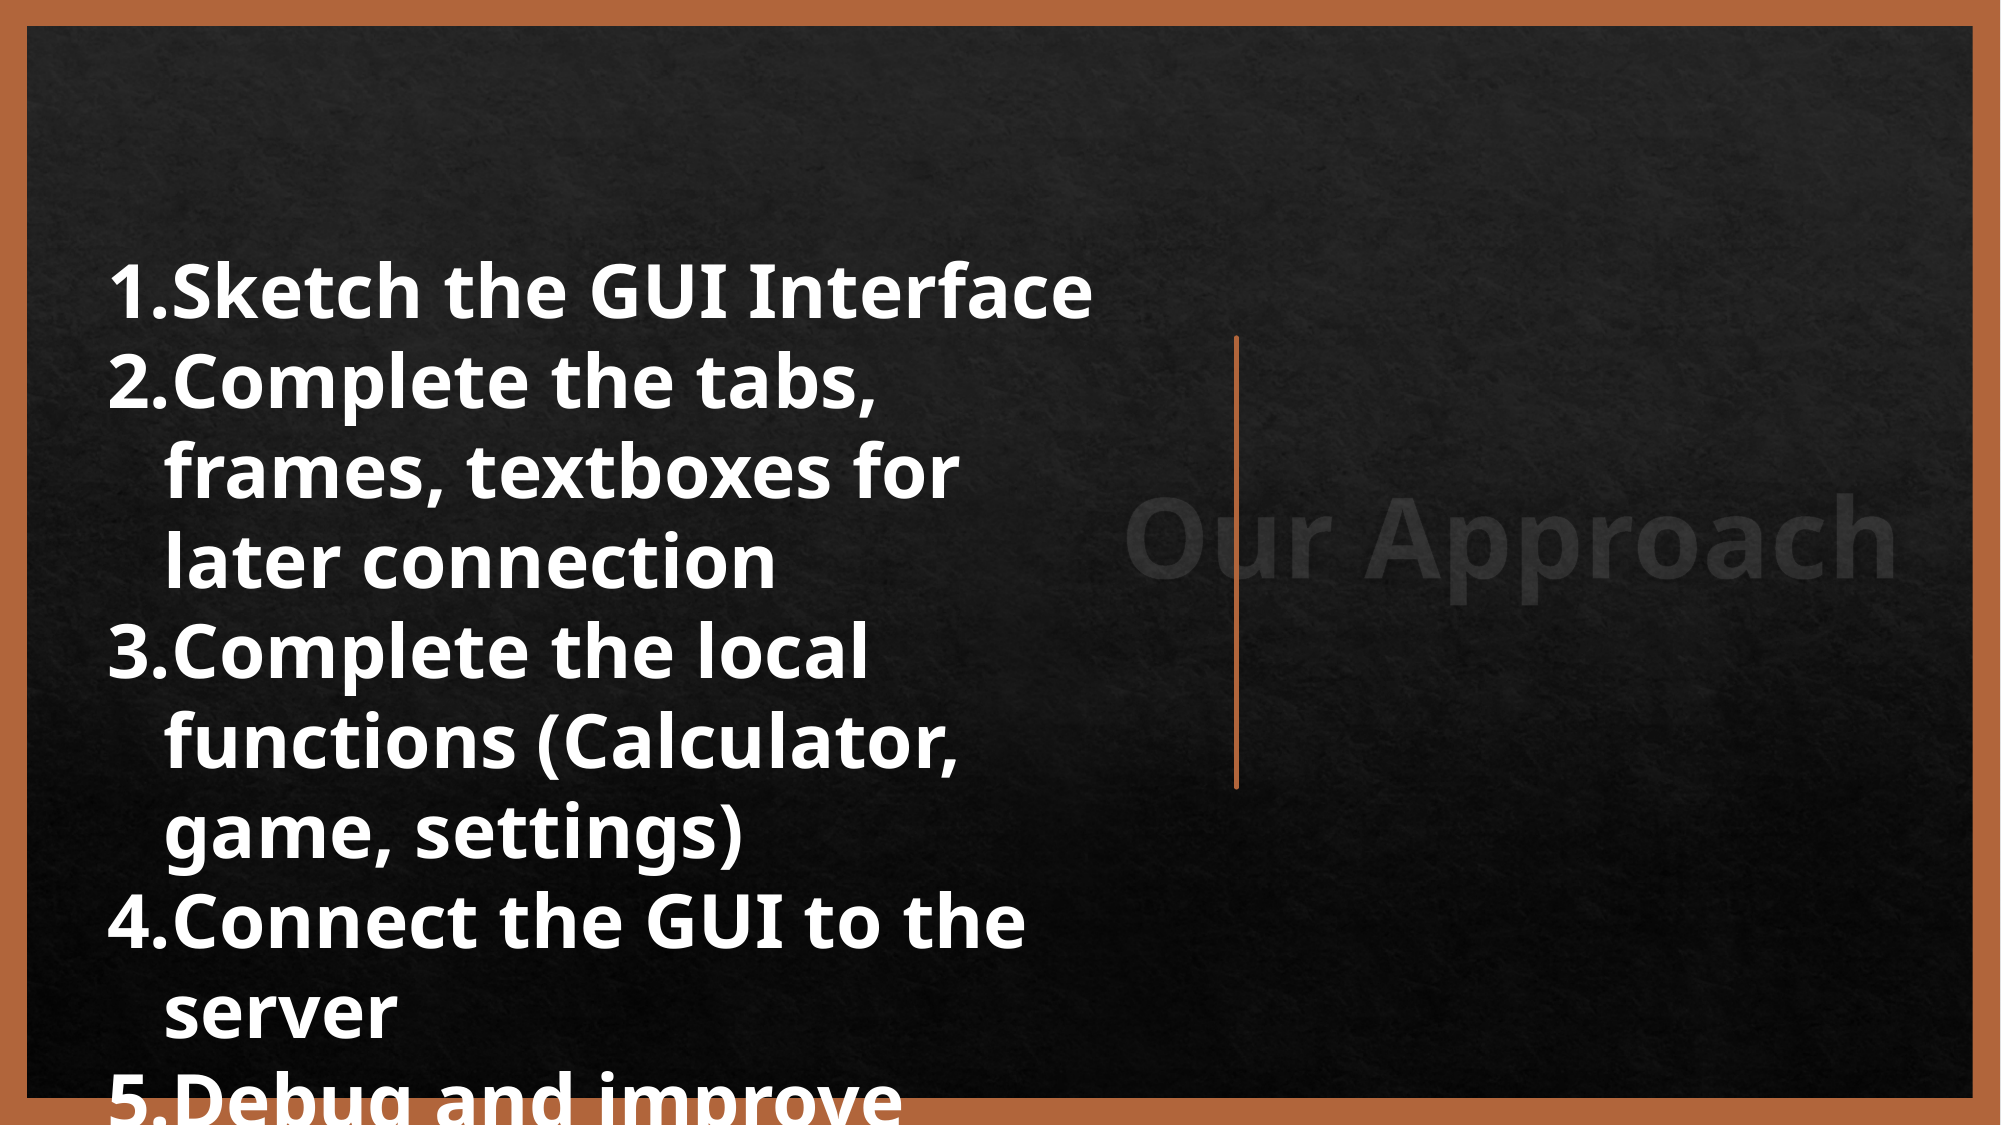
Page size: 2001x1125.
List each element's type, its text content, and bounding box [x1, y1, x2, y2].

text_box [26, 26, 1974, 1099]
text_box [0, 0, 2000, 1125]
text_box Sketch the GUI Interface Complete the tabs, frames, textboxes for later connection Complete the local functions (Calculator, game, settings) Connect the GUI to the server Debug and improve [92, 236, 1168, 1125]
title Our Approach [926, 162, 1918, 922]
